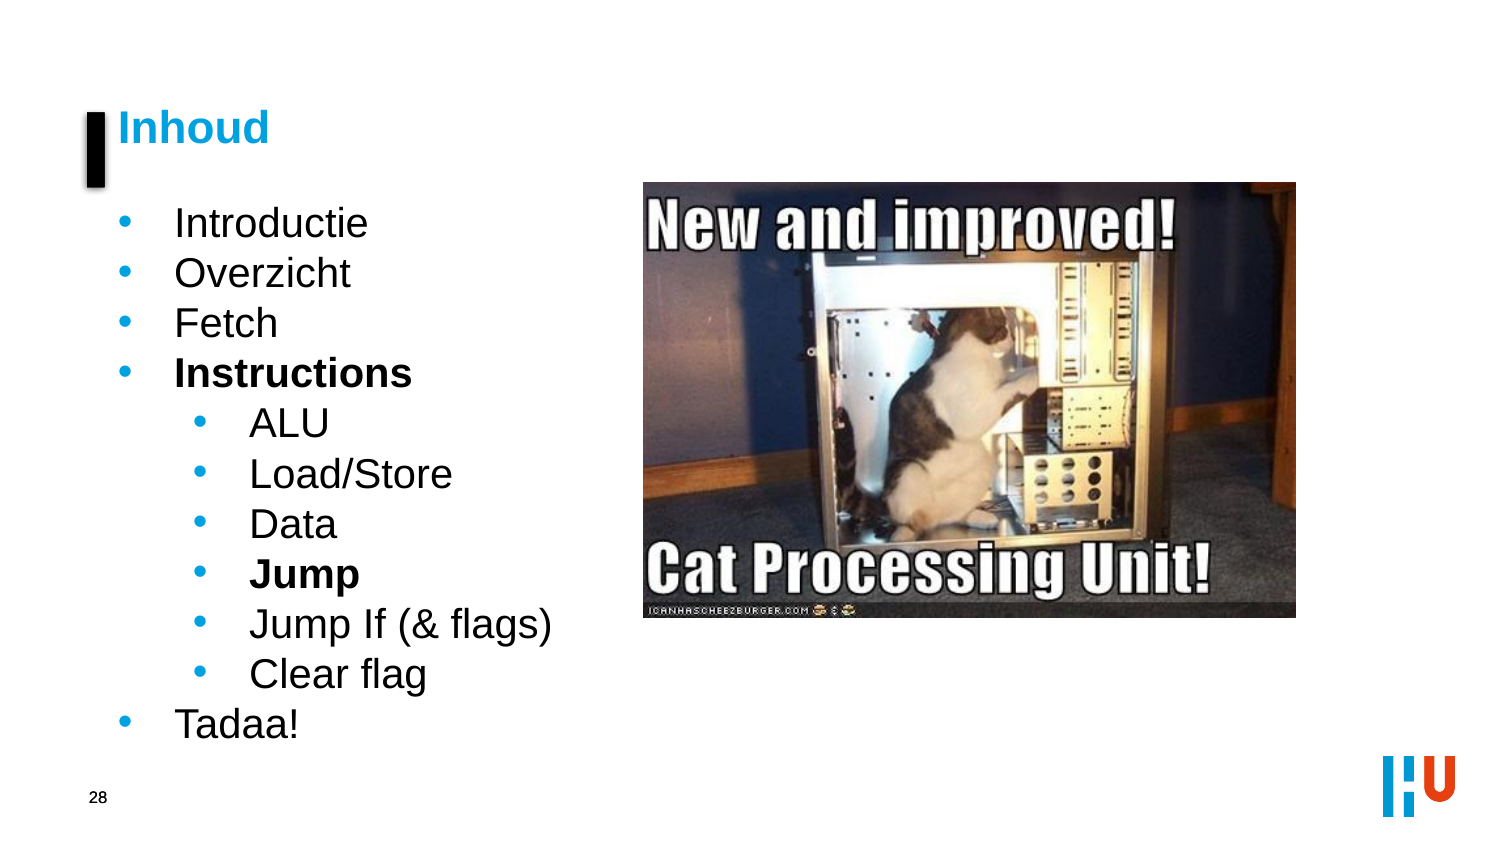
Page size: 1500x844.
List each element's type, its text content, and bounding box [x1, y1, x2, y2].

list Introductie Overzicht Fetch Instructions ALU Load/Store Data Jump Jump If (& flags) Clear flag Tadaa! [117, 196, 1357, 737]
picture [643, 182, 1296, 618]
picture [1394, 756, 1455, 817]
list Inhoud [117, 102, 1357, 178]
